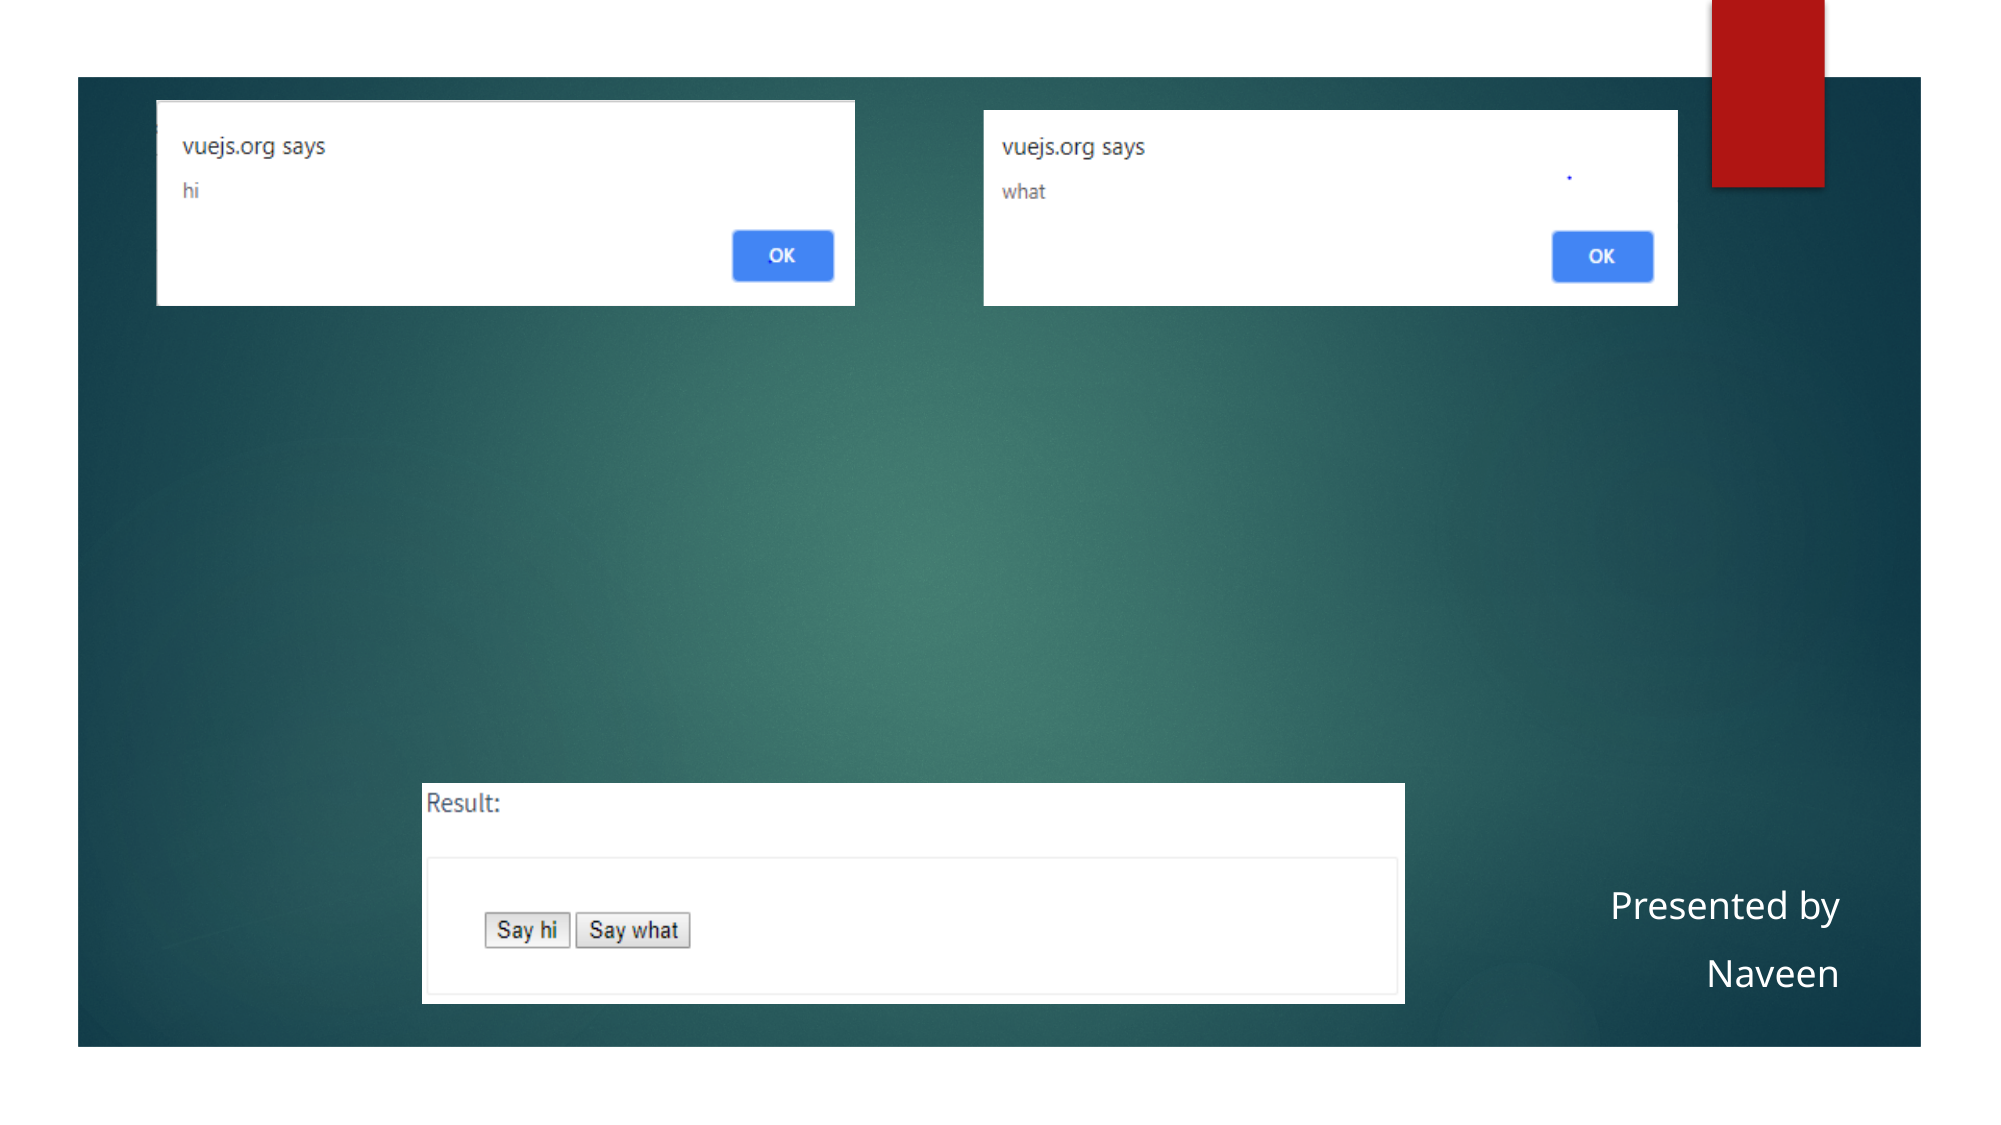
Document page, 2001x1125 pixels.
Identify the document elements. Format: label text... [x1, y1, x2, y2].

picture [983, 110, 1679, 307]
picture [422, 783, 1405, 1004]
picture [156, 100, 856, 307]
text_box Presented by Naveen [1410, 874, 1855, 1002]
